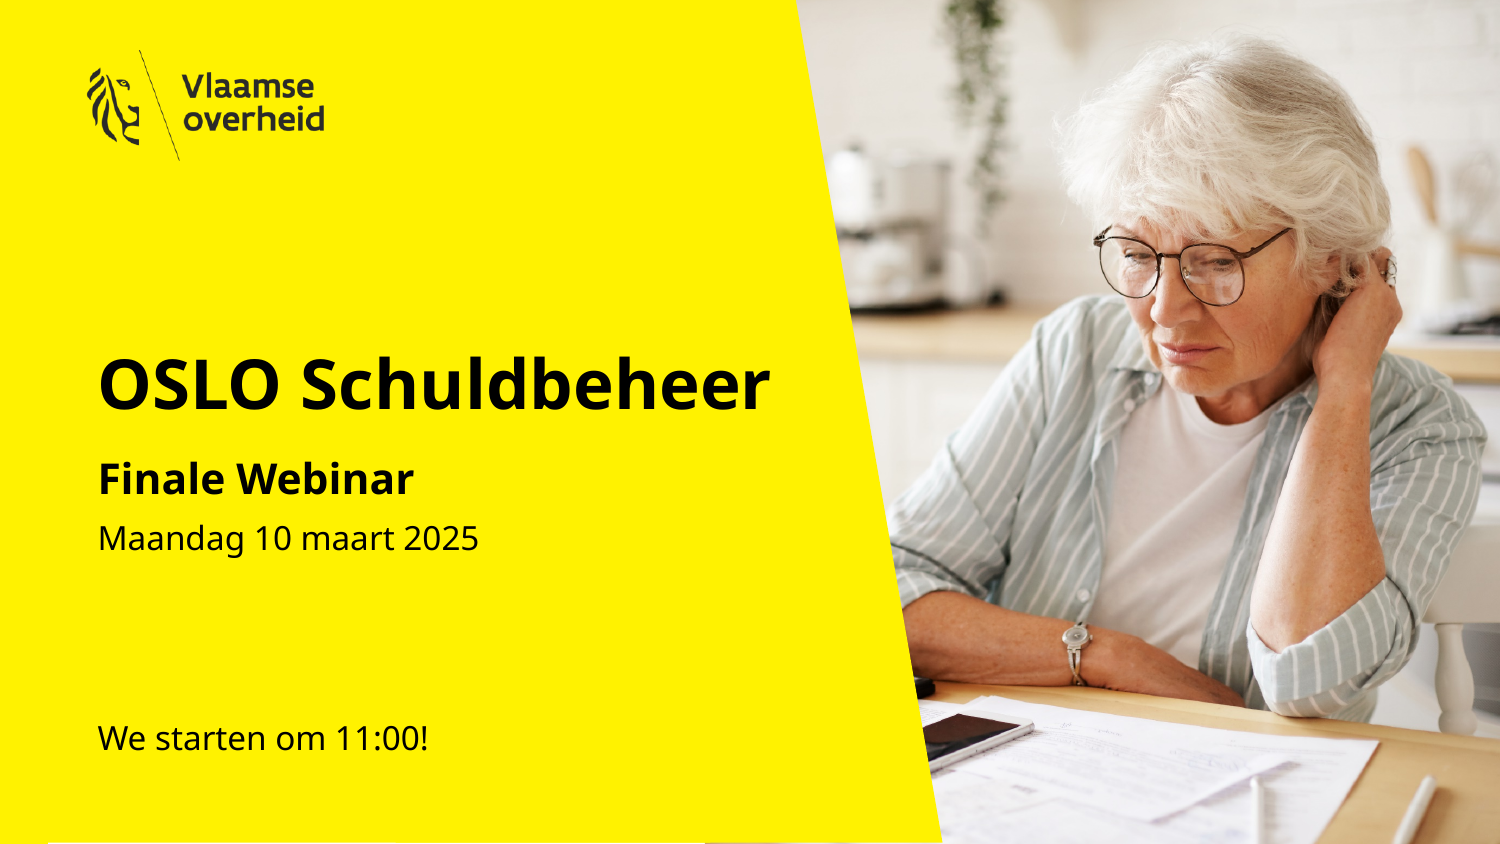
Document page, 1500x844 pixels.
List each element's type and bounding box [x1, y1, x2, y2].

picture [704, 0, 1500, 844]
text_box [0, 0, 943, 843]
picture [81, 44, 382, 166]
